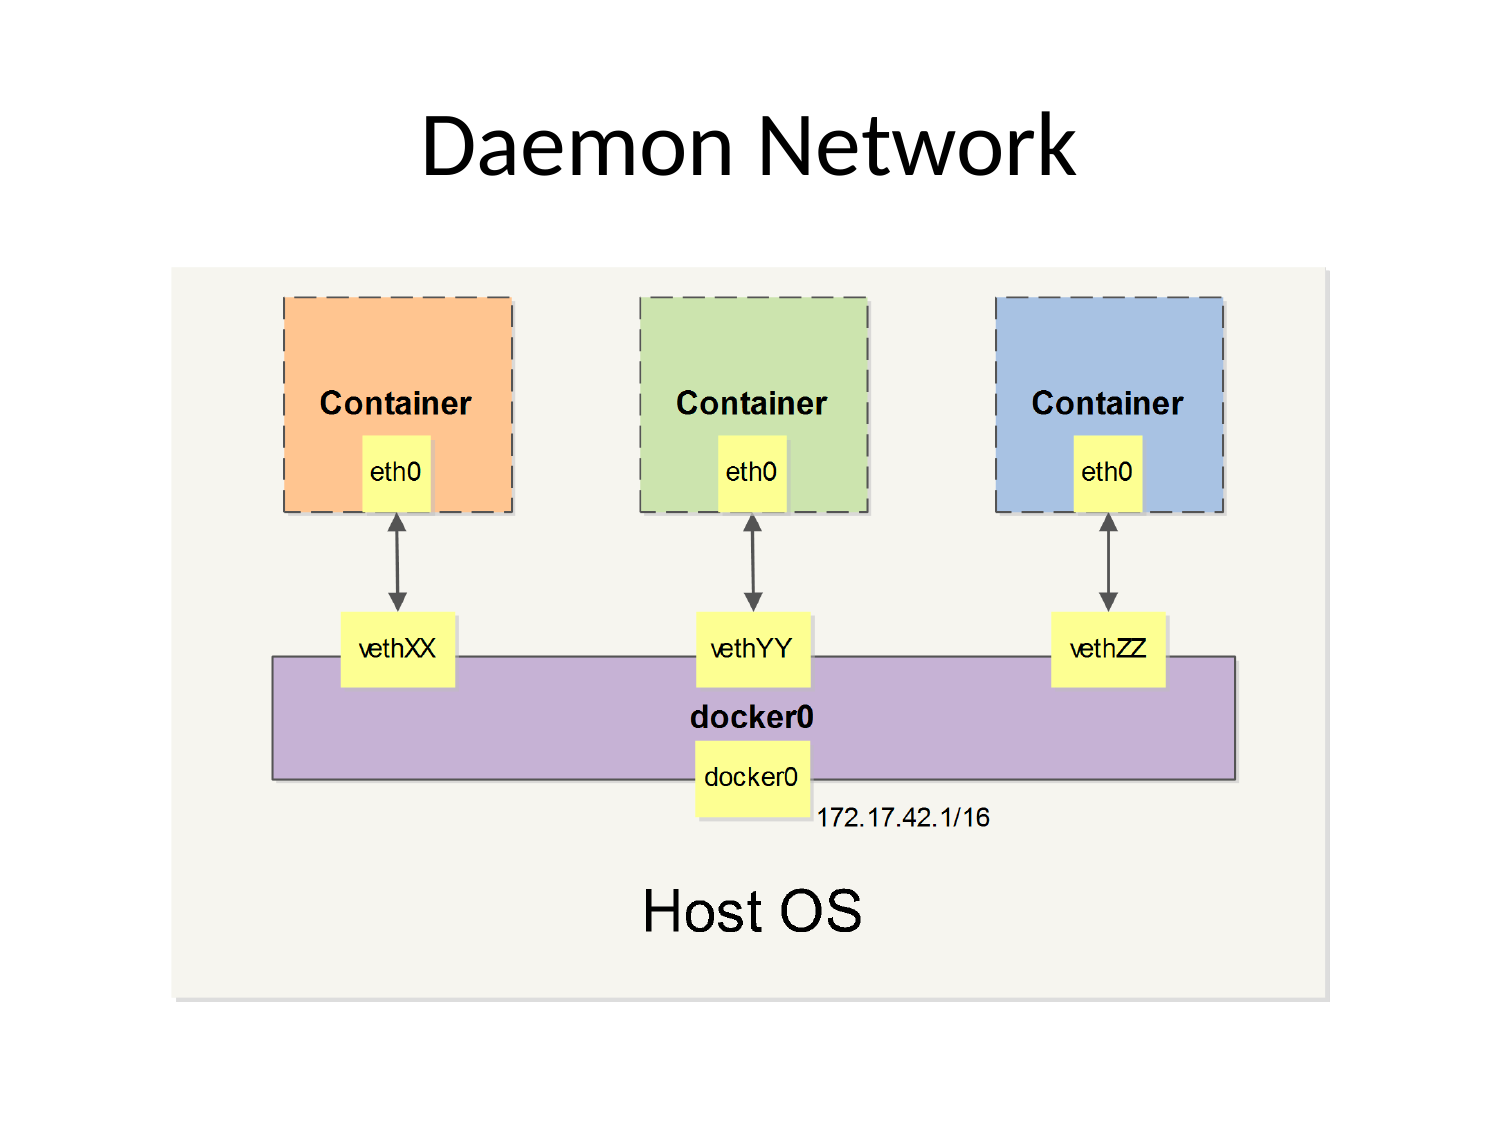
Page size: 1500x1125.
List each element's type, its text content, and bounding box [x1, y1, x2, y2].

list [74, 262, 1426, 1006]
title Daemon Network [75, 45, 1425, 233]
